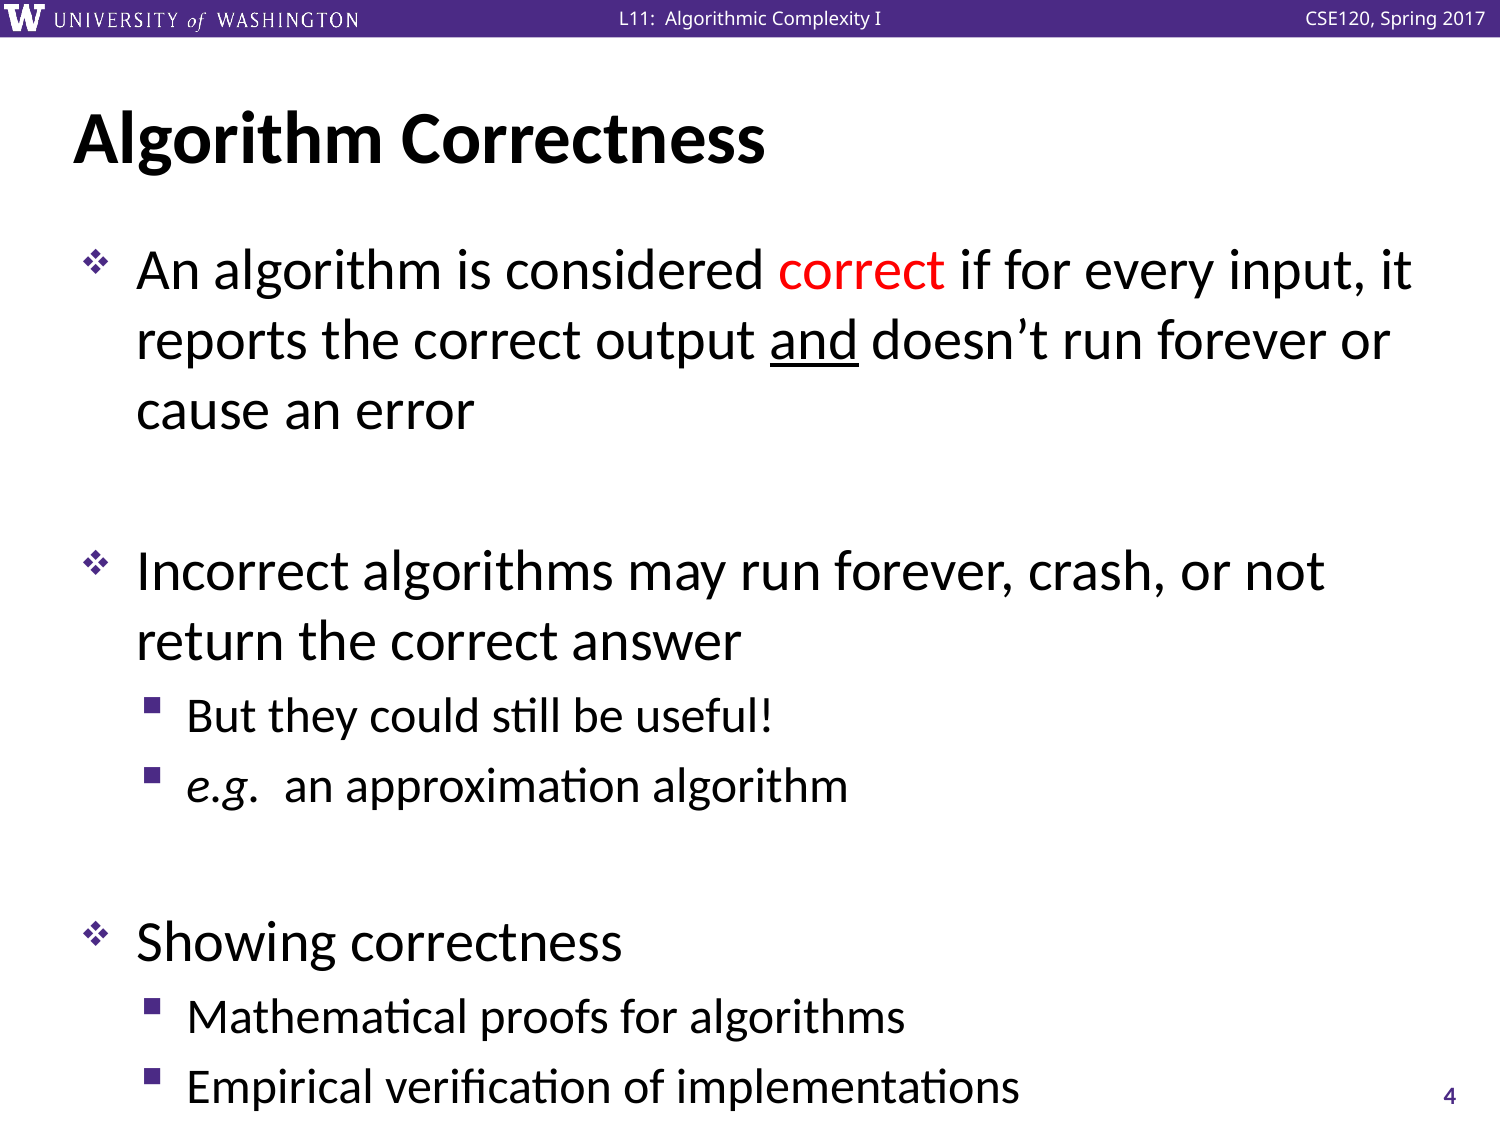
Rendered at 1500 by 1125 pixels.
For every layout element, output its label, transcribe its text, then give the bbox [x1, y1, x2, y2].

title Algorithm Correctness [58, 71, 1438, 197]
picture [4, 4, 358, 32]
list An algorithm is considered correct if for every input, it reports the correct output and doesn’t run forever or cause an error Incorrect algorithms may run forever, crash, or not return the correct answer But they could still be useful! e.g. an approximation algorithm Showing correctness Mathematical proofs for algorithms Empirical verification of implementations [64, 223, 1438, 1040]
slide_number 4 [1400, 1065, 1500, 1125]
